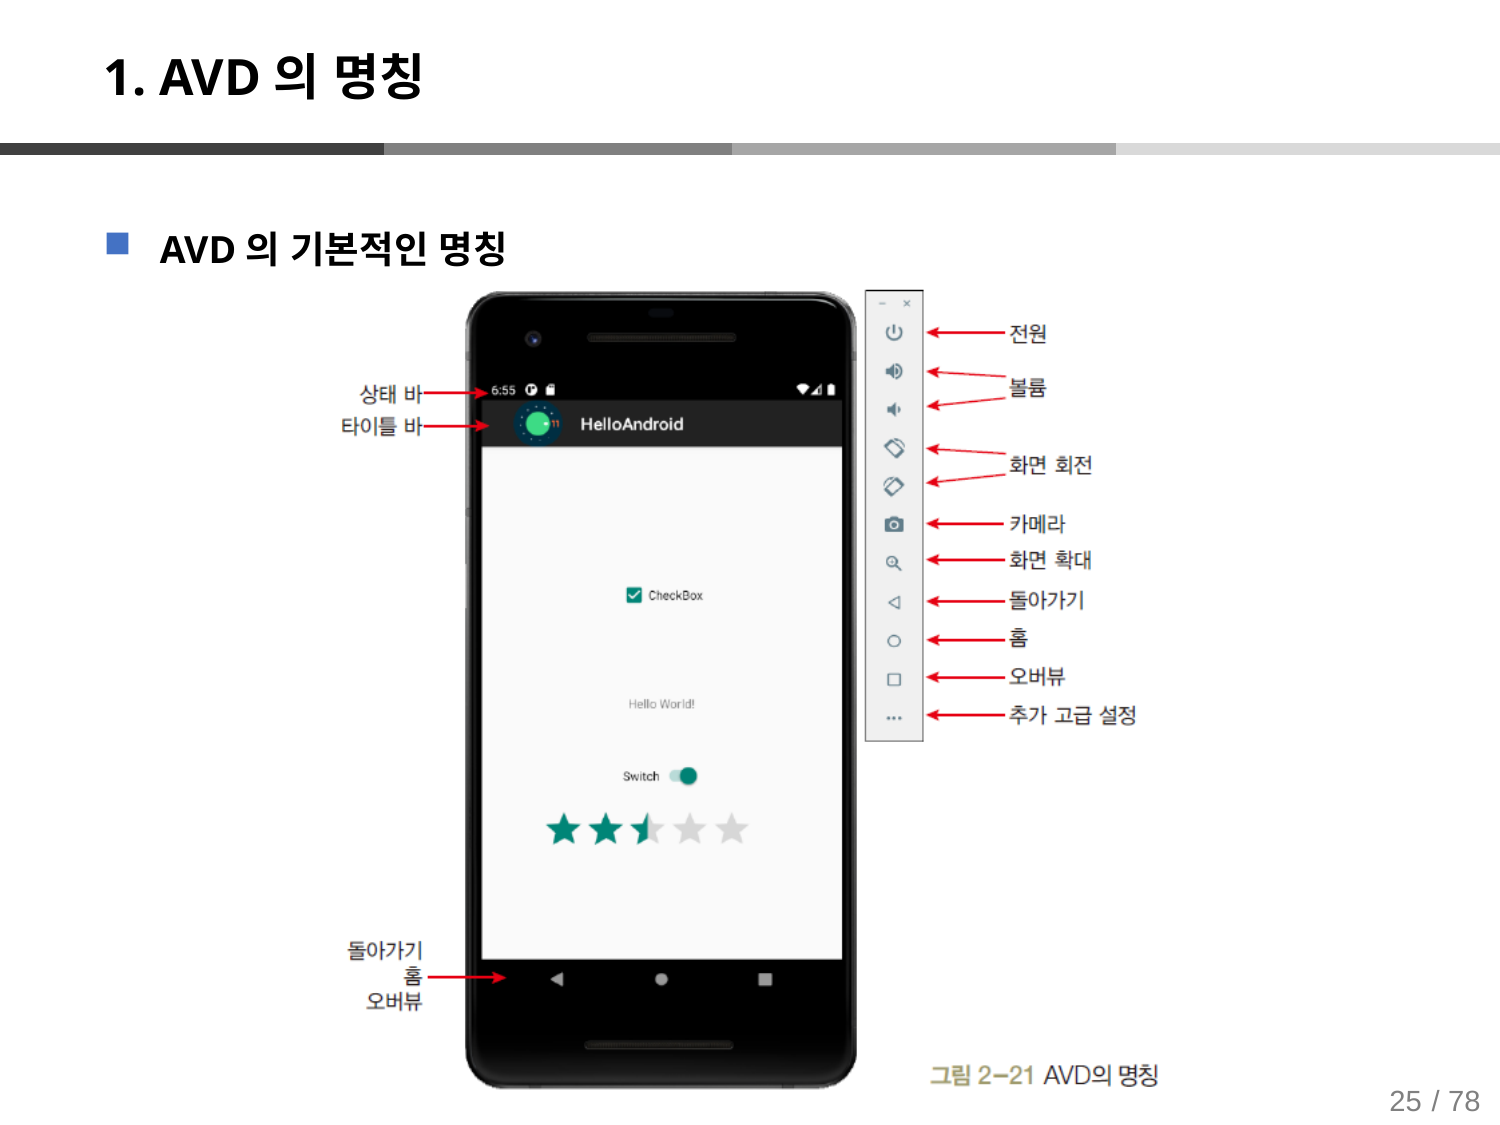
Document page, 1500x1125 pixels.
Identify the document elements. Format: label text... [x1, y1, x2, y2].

title 1. AVD의 명칭 [88, 30, 1211, 121]
picture [336, 286, 1163, 1096]
list AVD의 기본적인 명칭 [88, 196, 1436, 1083]
